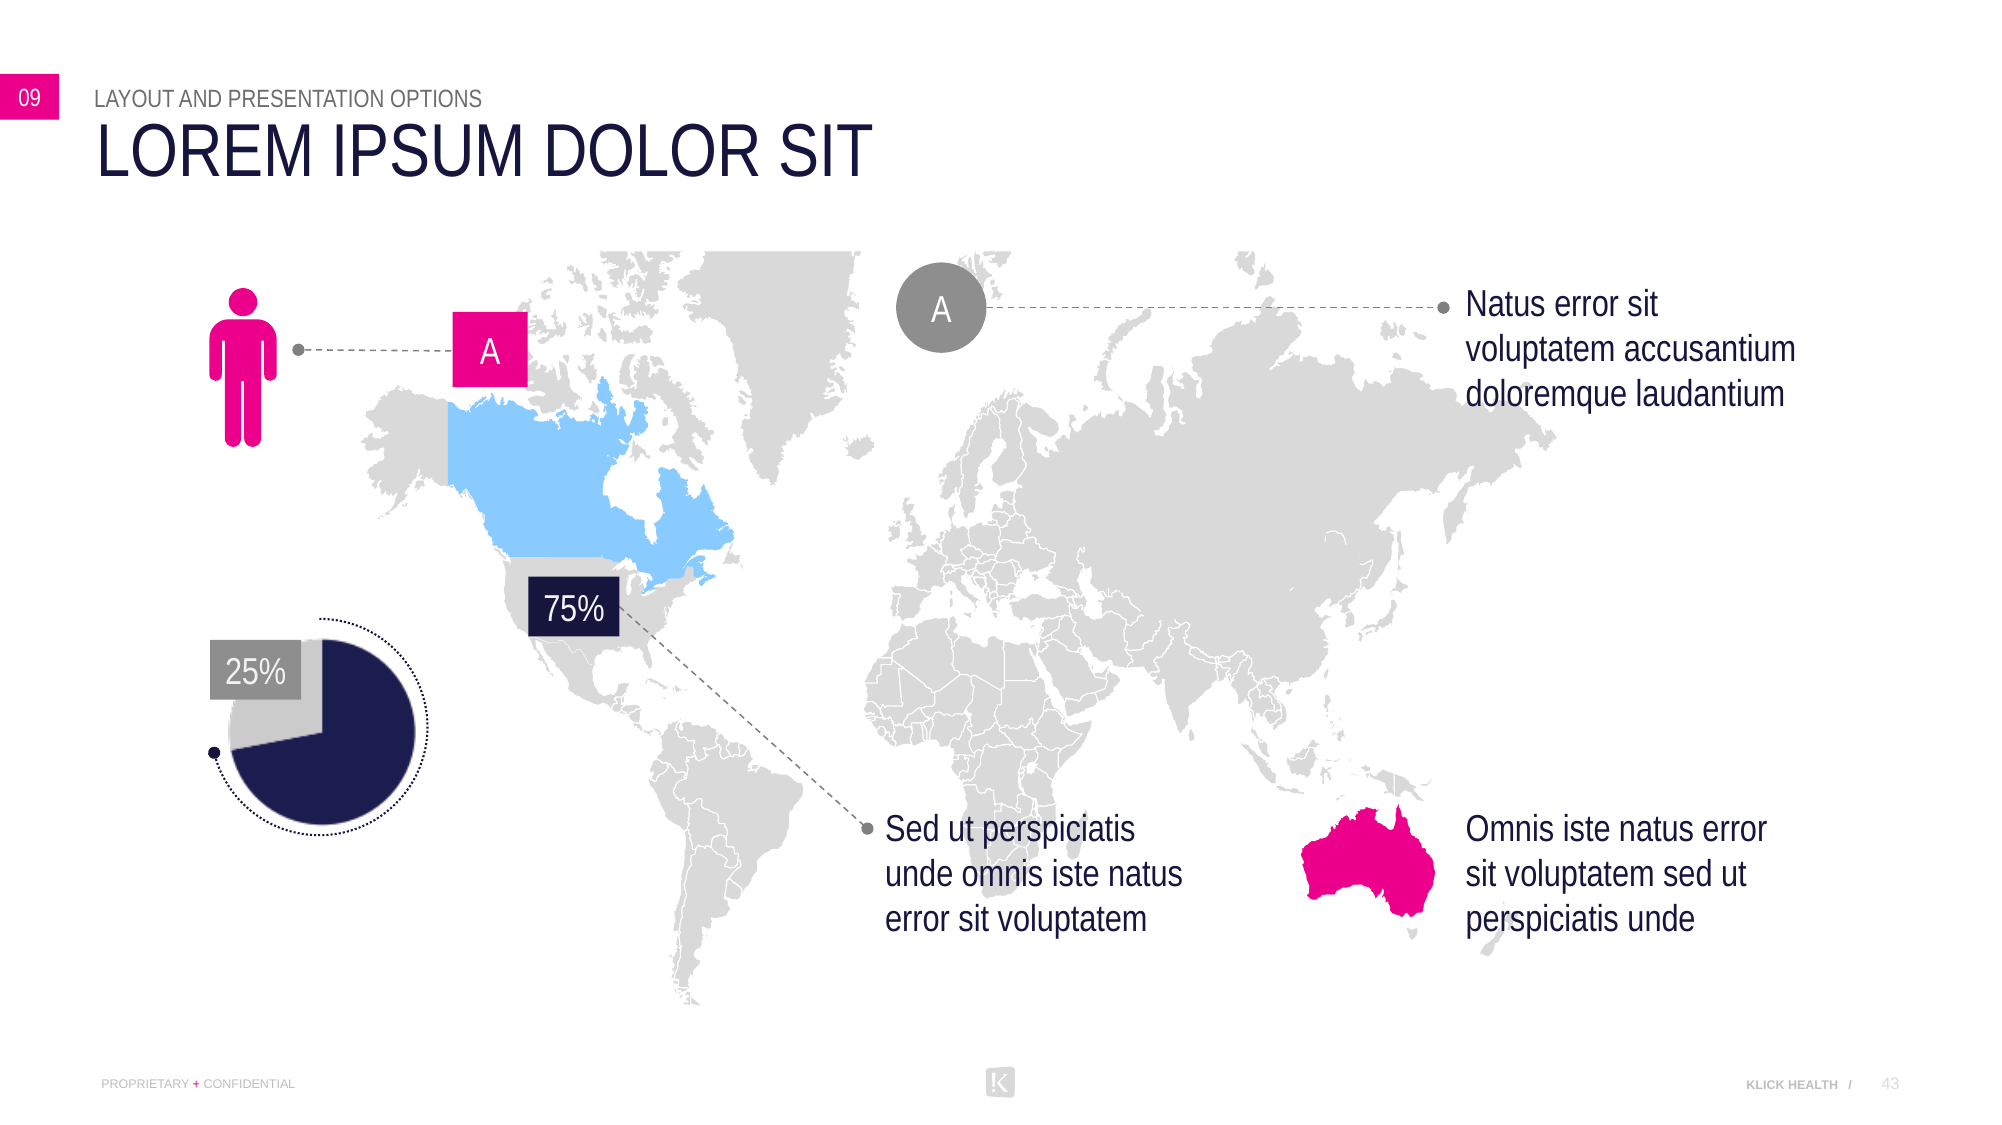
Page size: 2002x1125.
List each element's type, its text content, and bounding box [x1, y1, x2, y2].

list 09 [0, 73, 59, 120]
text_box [358, 250, 1560, 1007]
text_box Natus error sit voluptatem accusantium doloremque laudantium [1564, 279, 1813, 444]
text_box Omnis iste natus error sit voluptatem sed ut perspiciatis unde [1564, 803, 1785, 968]
text_box [209, 319, 277, 447]
title LOREM IPSUM DOLOR SIT [96, 119, 1897, 192]
slide_number 43 [1860, 1072, 1900, 1094]
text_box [619, 606, 868, 829]
list layout and presentation options [87, 83, 1391, 114]
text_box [180, 603, 462, 858]
text_box [228, 288, 258, 317]
